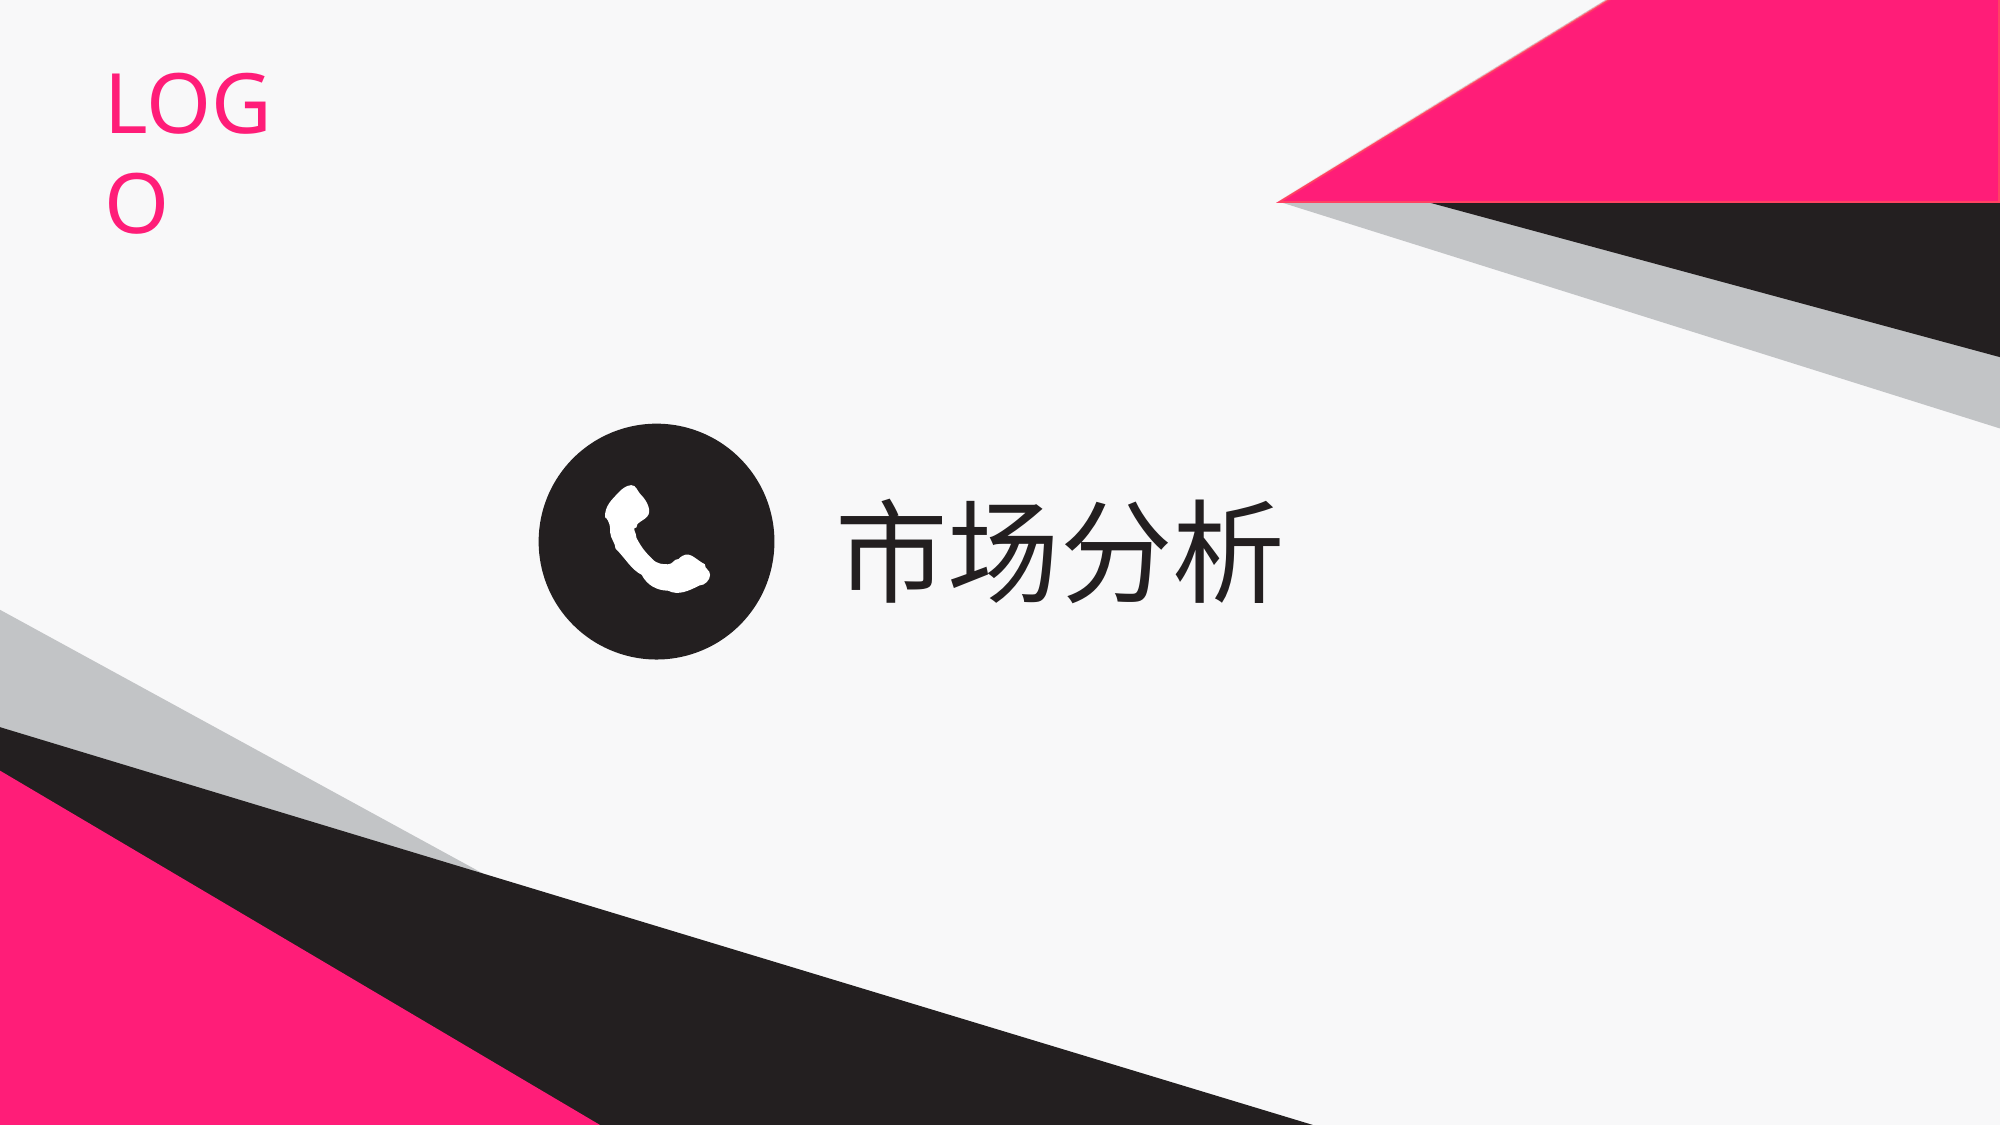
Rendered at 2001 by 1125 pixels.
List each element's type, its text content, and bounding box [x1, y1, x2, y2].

text_box 市场分析 [820, 474, 1433, 625]
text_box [1275, 0, 2000, 429]
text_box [0, 609, 1313, 1125]
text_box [538, 423, 775, 660]
text_box LOGO [90, 43, 337, 258]
